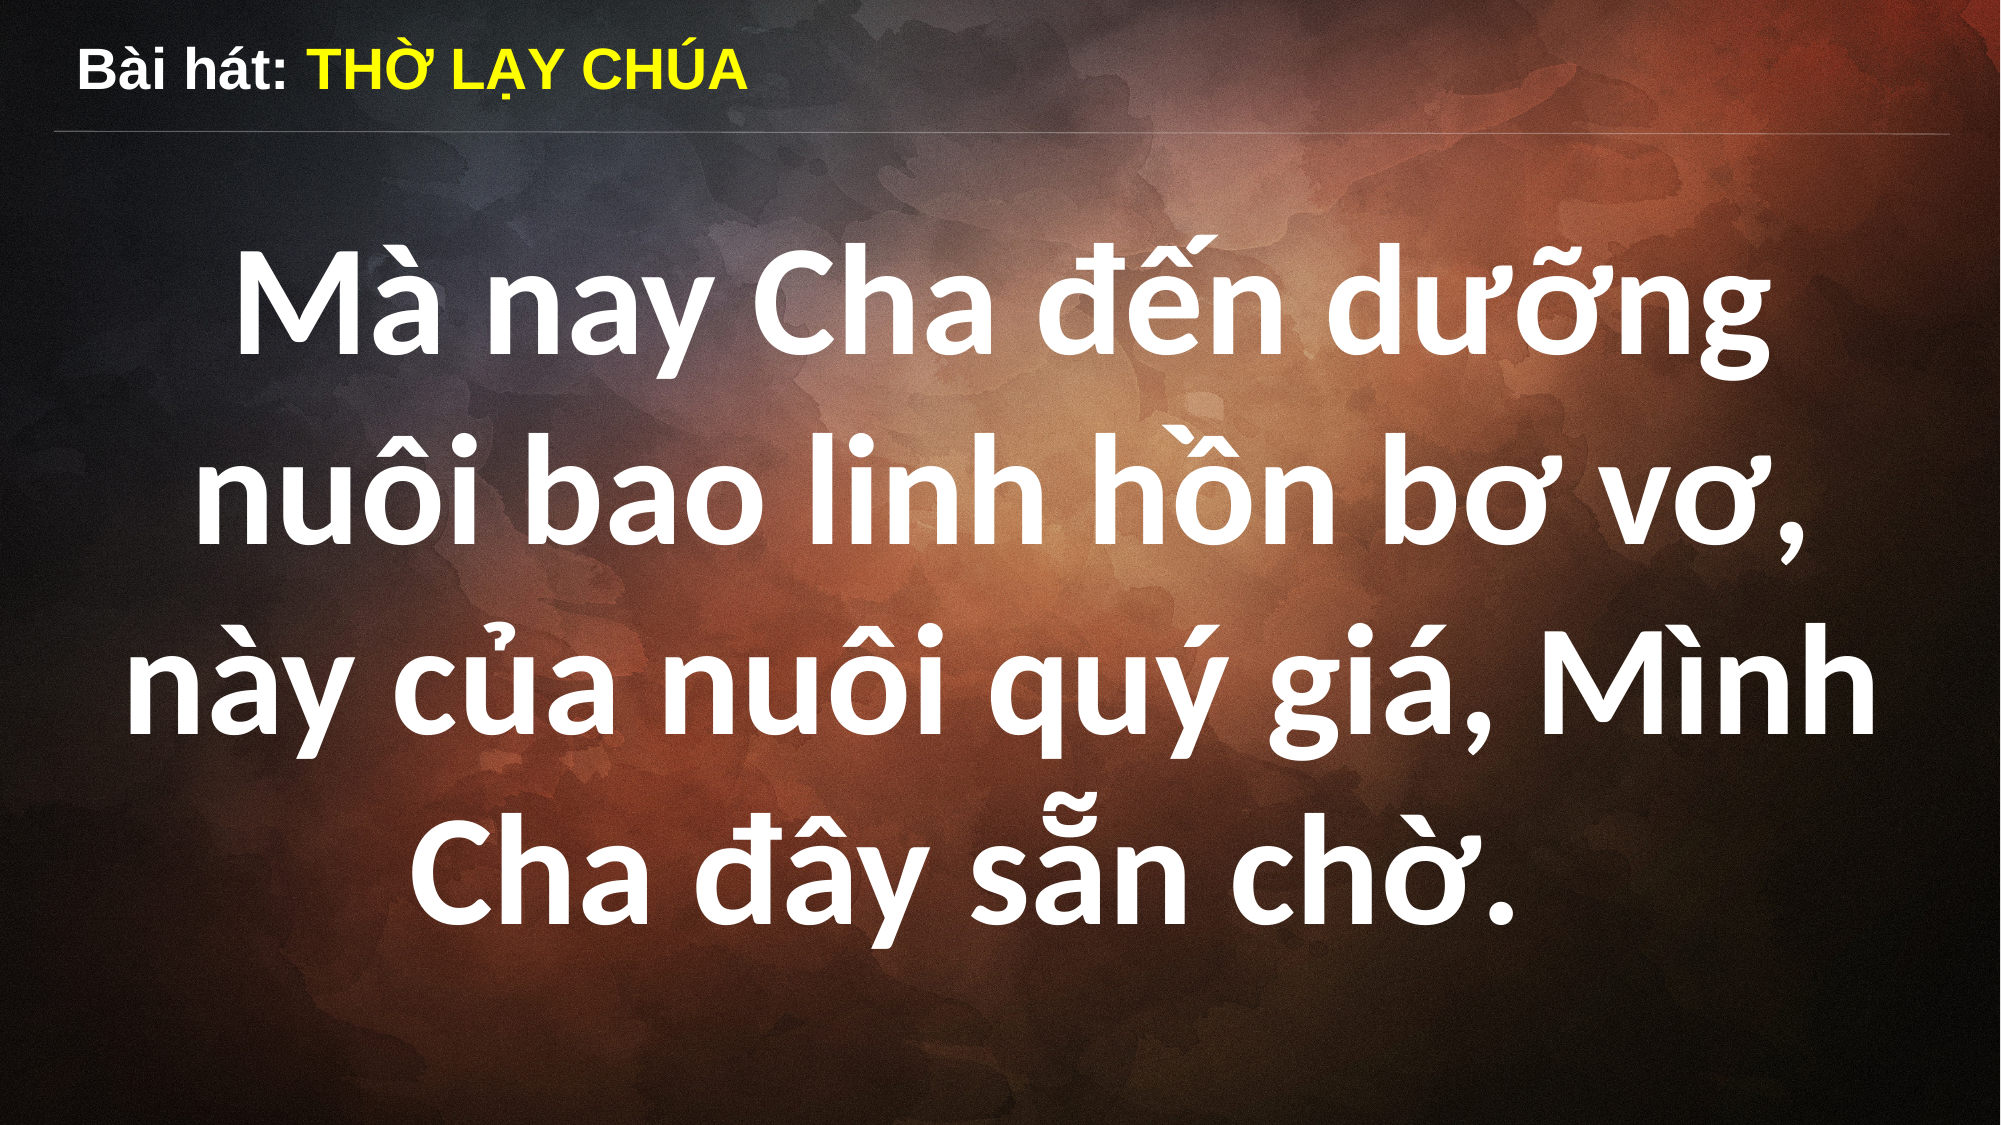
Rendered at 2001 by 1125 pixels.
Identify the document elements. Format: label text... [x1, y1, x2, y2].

text_box Mà nay Cha đến dưỡng nuôi bao linh hồn bơ vơ, này của nuôi quý giá, Mình Cha đây sẵn chờ. [53, 189, 1950, 964]
picture [0, 0, 2001, 1125]
subtitle Bài hát: THỜ LẠY CHÚA [53, 31, 773, 118]
